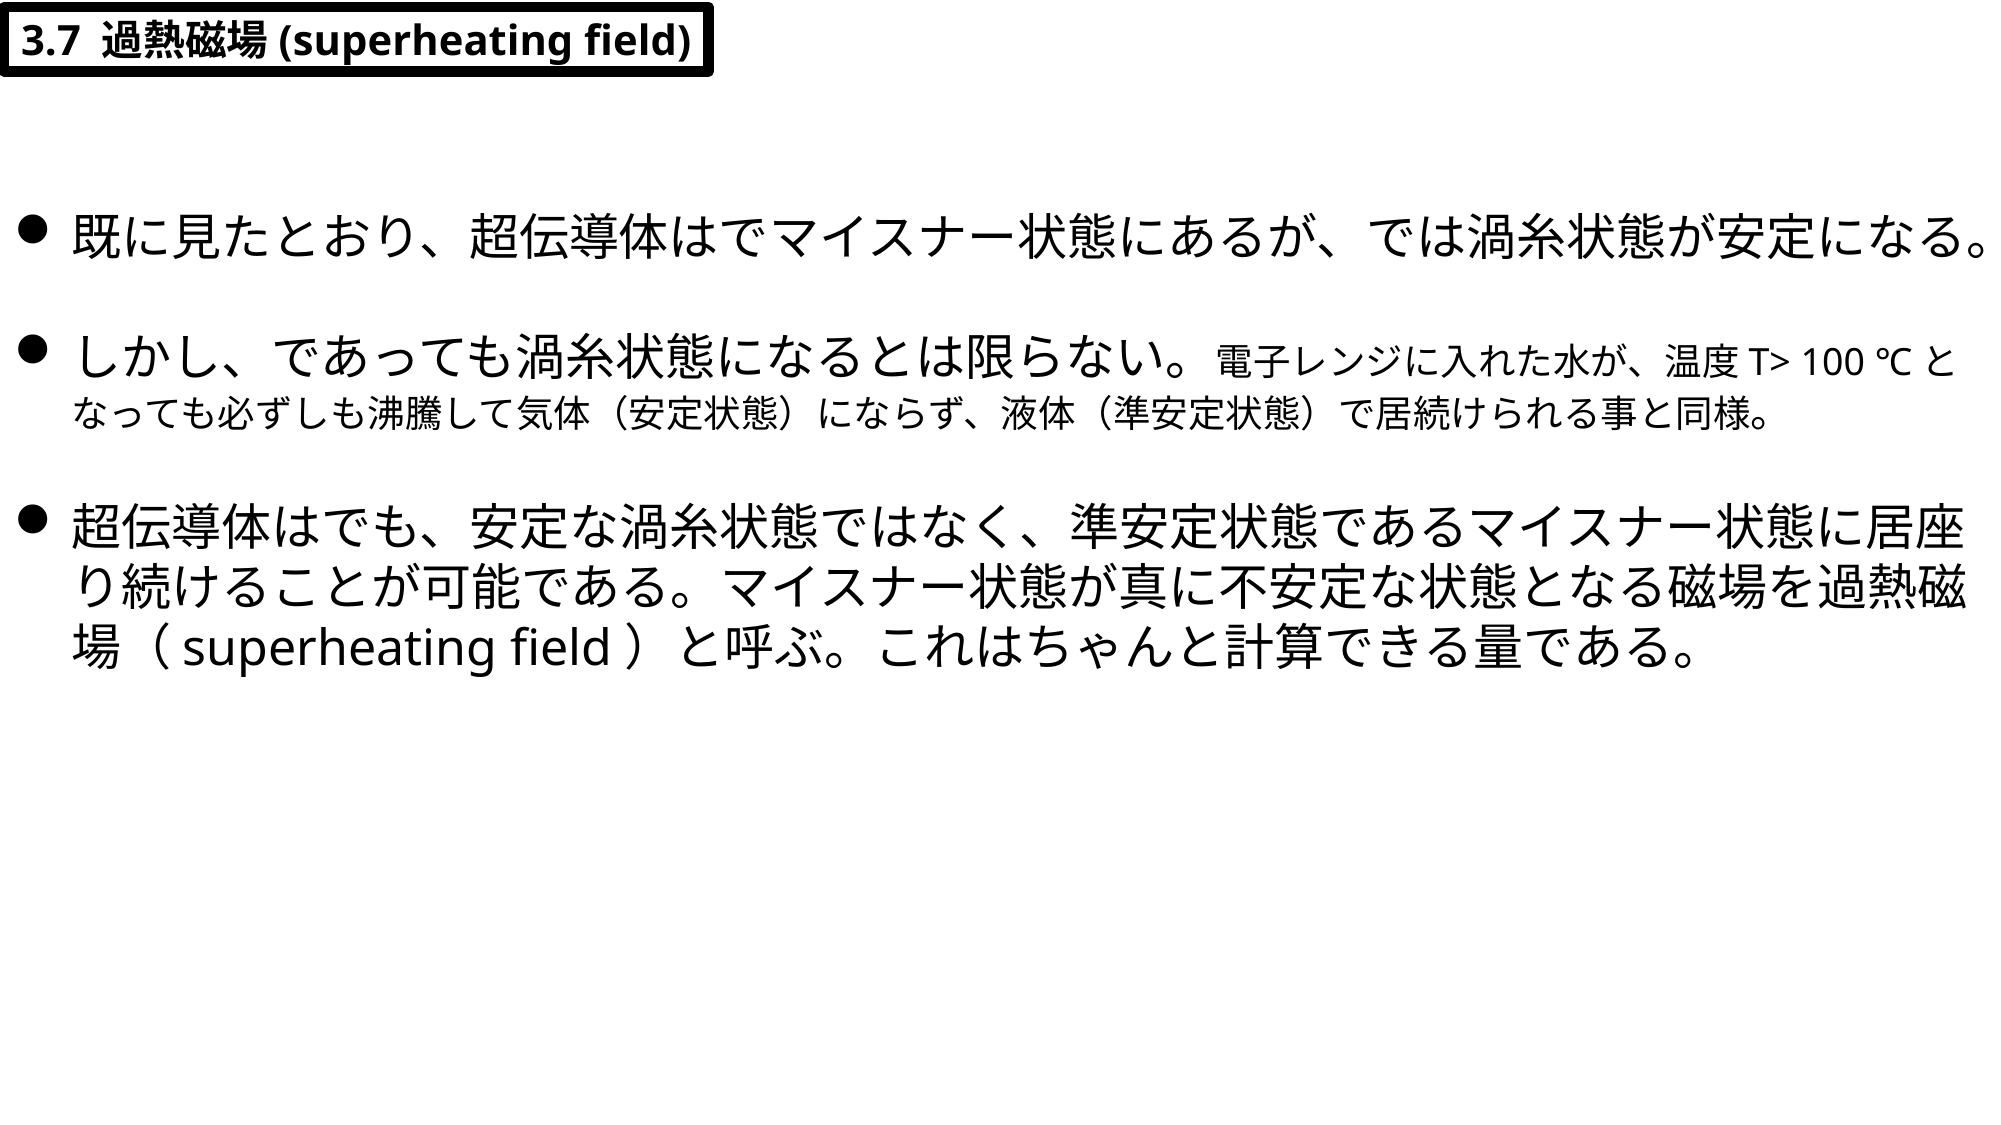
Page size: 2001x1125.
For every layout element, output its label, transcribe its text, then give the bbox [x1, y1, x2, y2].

text_box 3.7 過熱磁場(superheating field) [4, 6, 709, 72]
